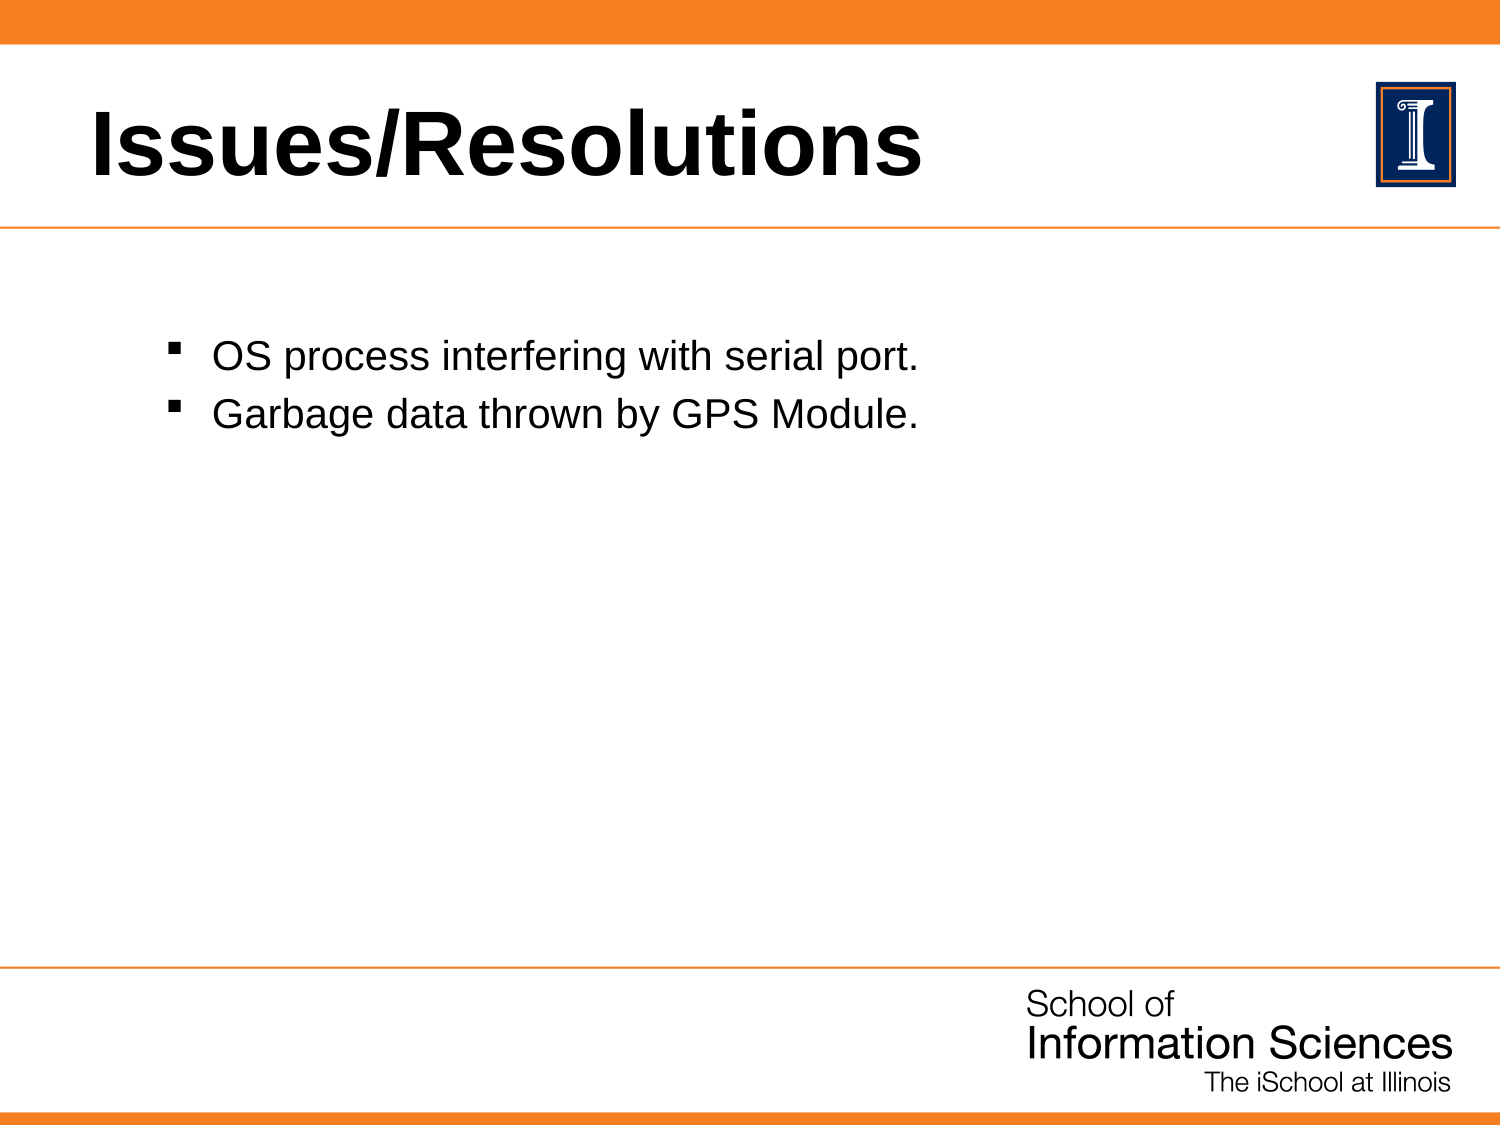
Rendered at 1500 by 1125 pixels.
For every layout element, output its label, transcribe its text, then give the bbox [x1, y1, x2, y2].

list OS process interfering with serial port. Garbage data thrown by GPS Module. [75, 262, 1425, 806]
picture [0, 0, 1500, 1125]
title Issues/Resolutions [75, 45, 1425, 233]
